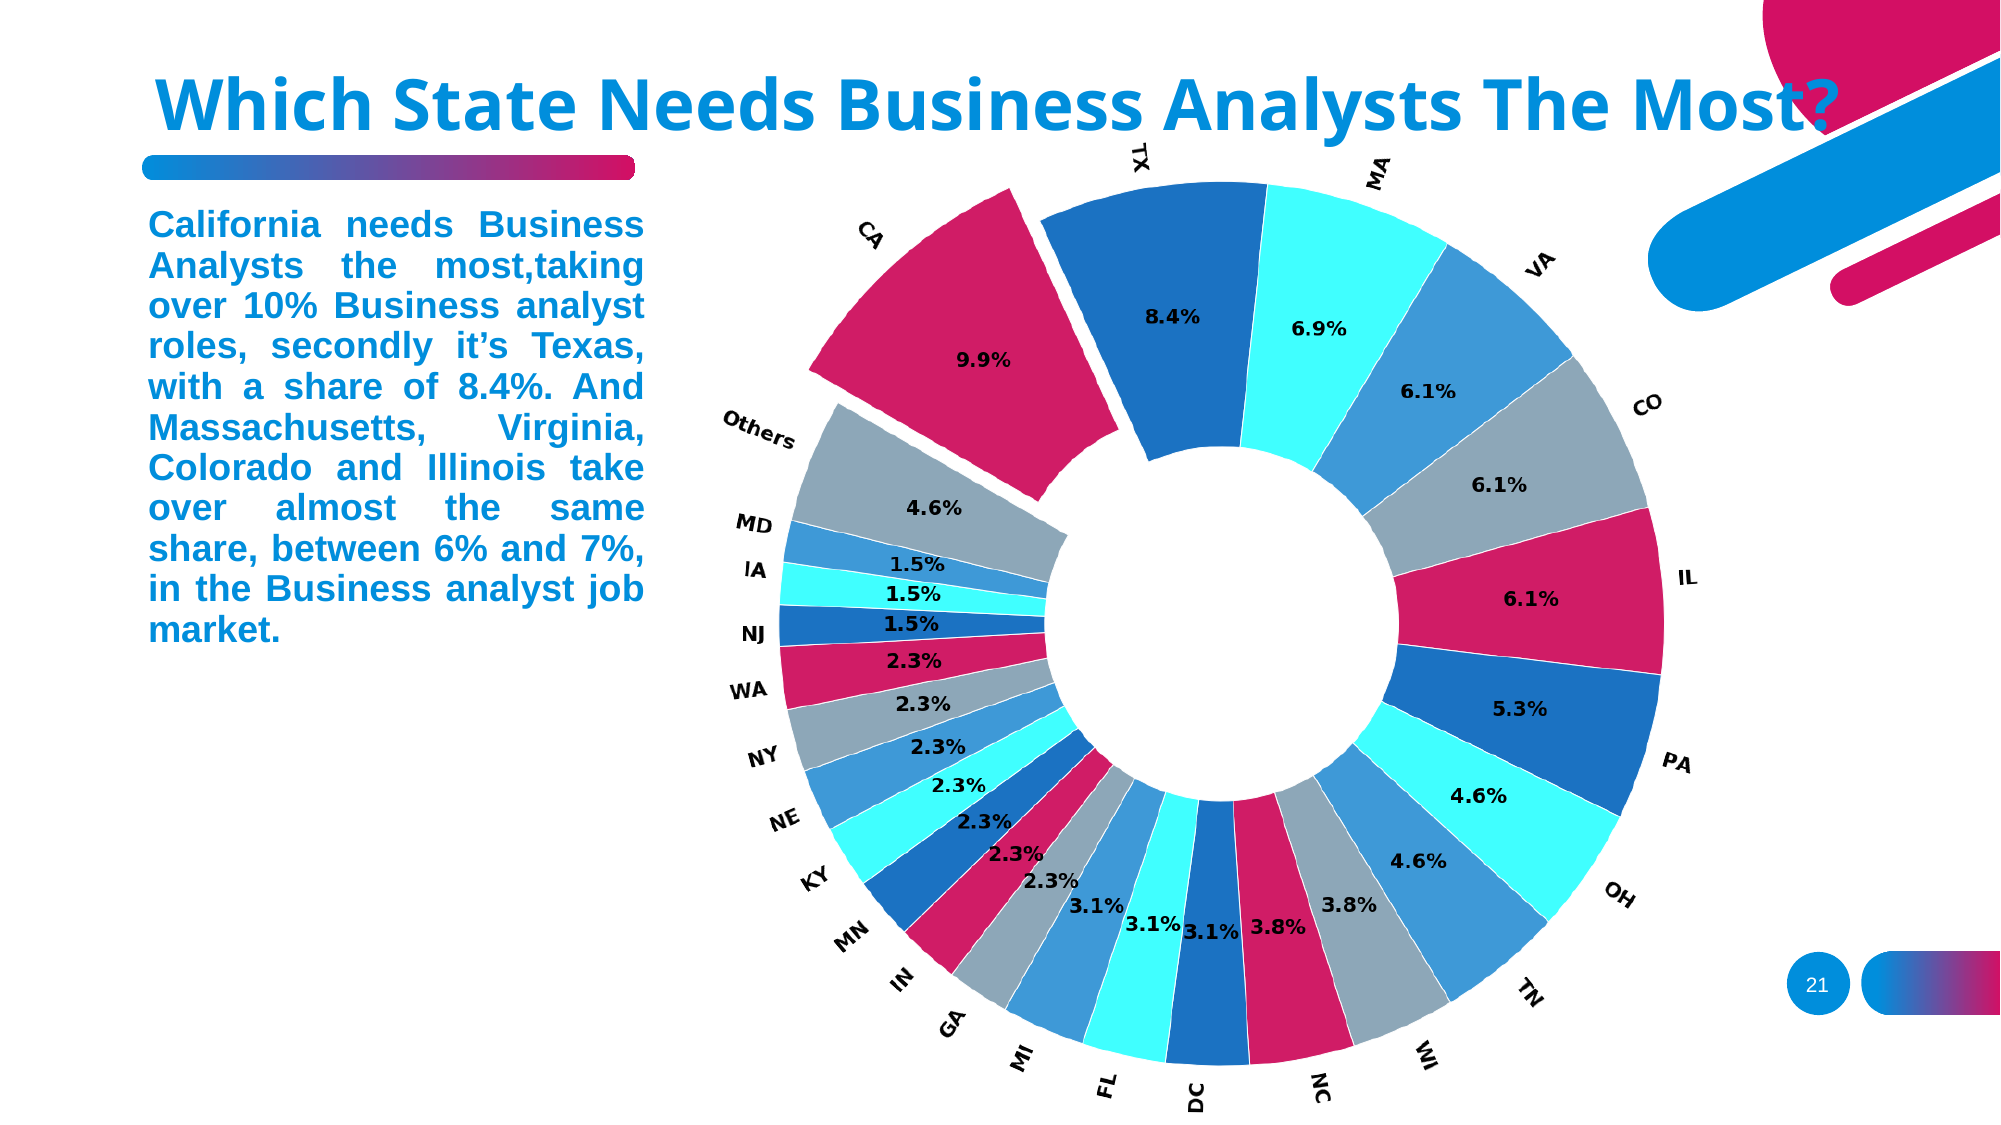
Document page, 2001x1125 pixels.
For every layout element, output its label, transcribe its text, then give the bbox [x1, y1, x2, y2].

list California needs Business Analysts the most,taking over 10% Business analyst roles, secondly it’s Texas, with a share of 8.4%. And Massachusetts, Virginia, Colorado and Illinois take over almost the same share, between 6% and 7%, in the Business analyst job market. [133, 197, 661, 691]
title Which State Needs Business Analysts The Most? [140, 42, 1879, 154]
slide_number ‹#› [1772, 954, 1863, 1015]
picture [709, 126, 1709, 1125]
